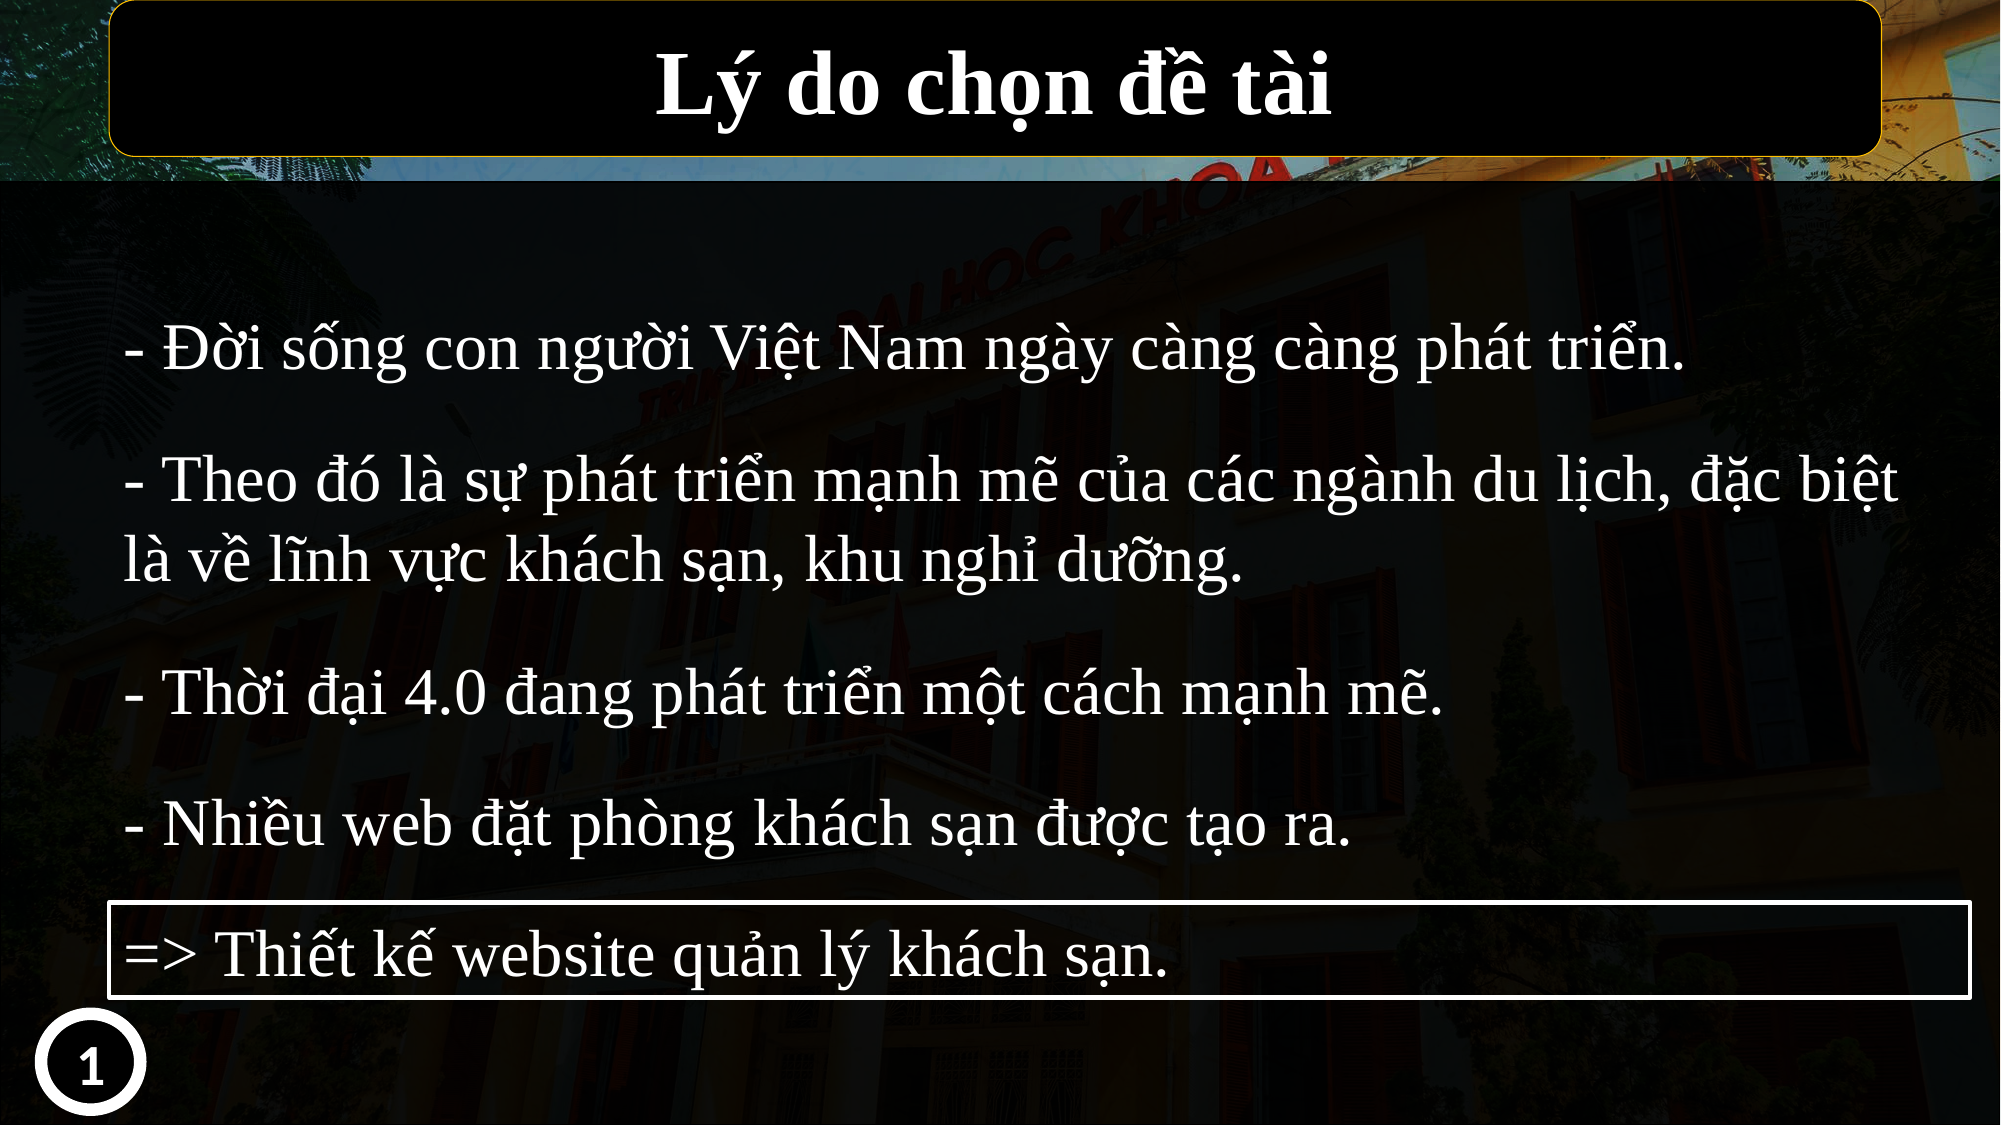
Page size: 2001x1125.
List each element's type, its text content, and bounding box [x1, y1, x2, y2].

text_box - Đời sống con người Việt Nam ngày càng càng phát triển. [109, 295, 1891, 391]
text_box => Thiết kế website quản lý khách sạn. [109, 902, 1971, 998]
text_box - Theo đó là sự phát triển mạnh mẽ của các ngành du lịch, đặc biệt là về lĩnh vực khách sạn, khu nghỉ dưỡng. [109, 427, 1971, 602]
text_box [0, 181, 2000, 1125]
text_box Lý do chọn đề tài [108, 0, 1883, 157]
text_box 1 [40, 1012, 142, 1111]
text_box - Thời đại 4.0 đang phát triển một cách mạnh mẽ. [109, 640, 1971, 735]
text_box - Nhiều web đặt phòng khách sạn được tạo ra. [109, 771, 1971, 867]
picture [0, 0, 2001, 1125]
